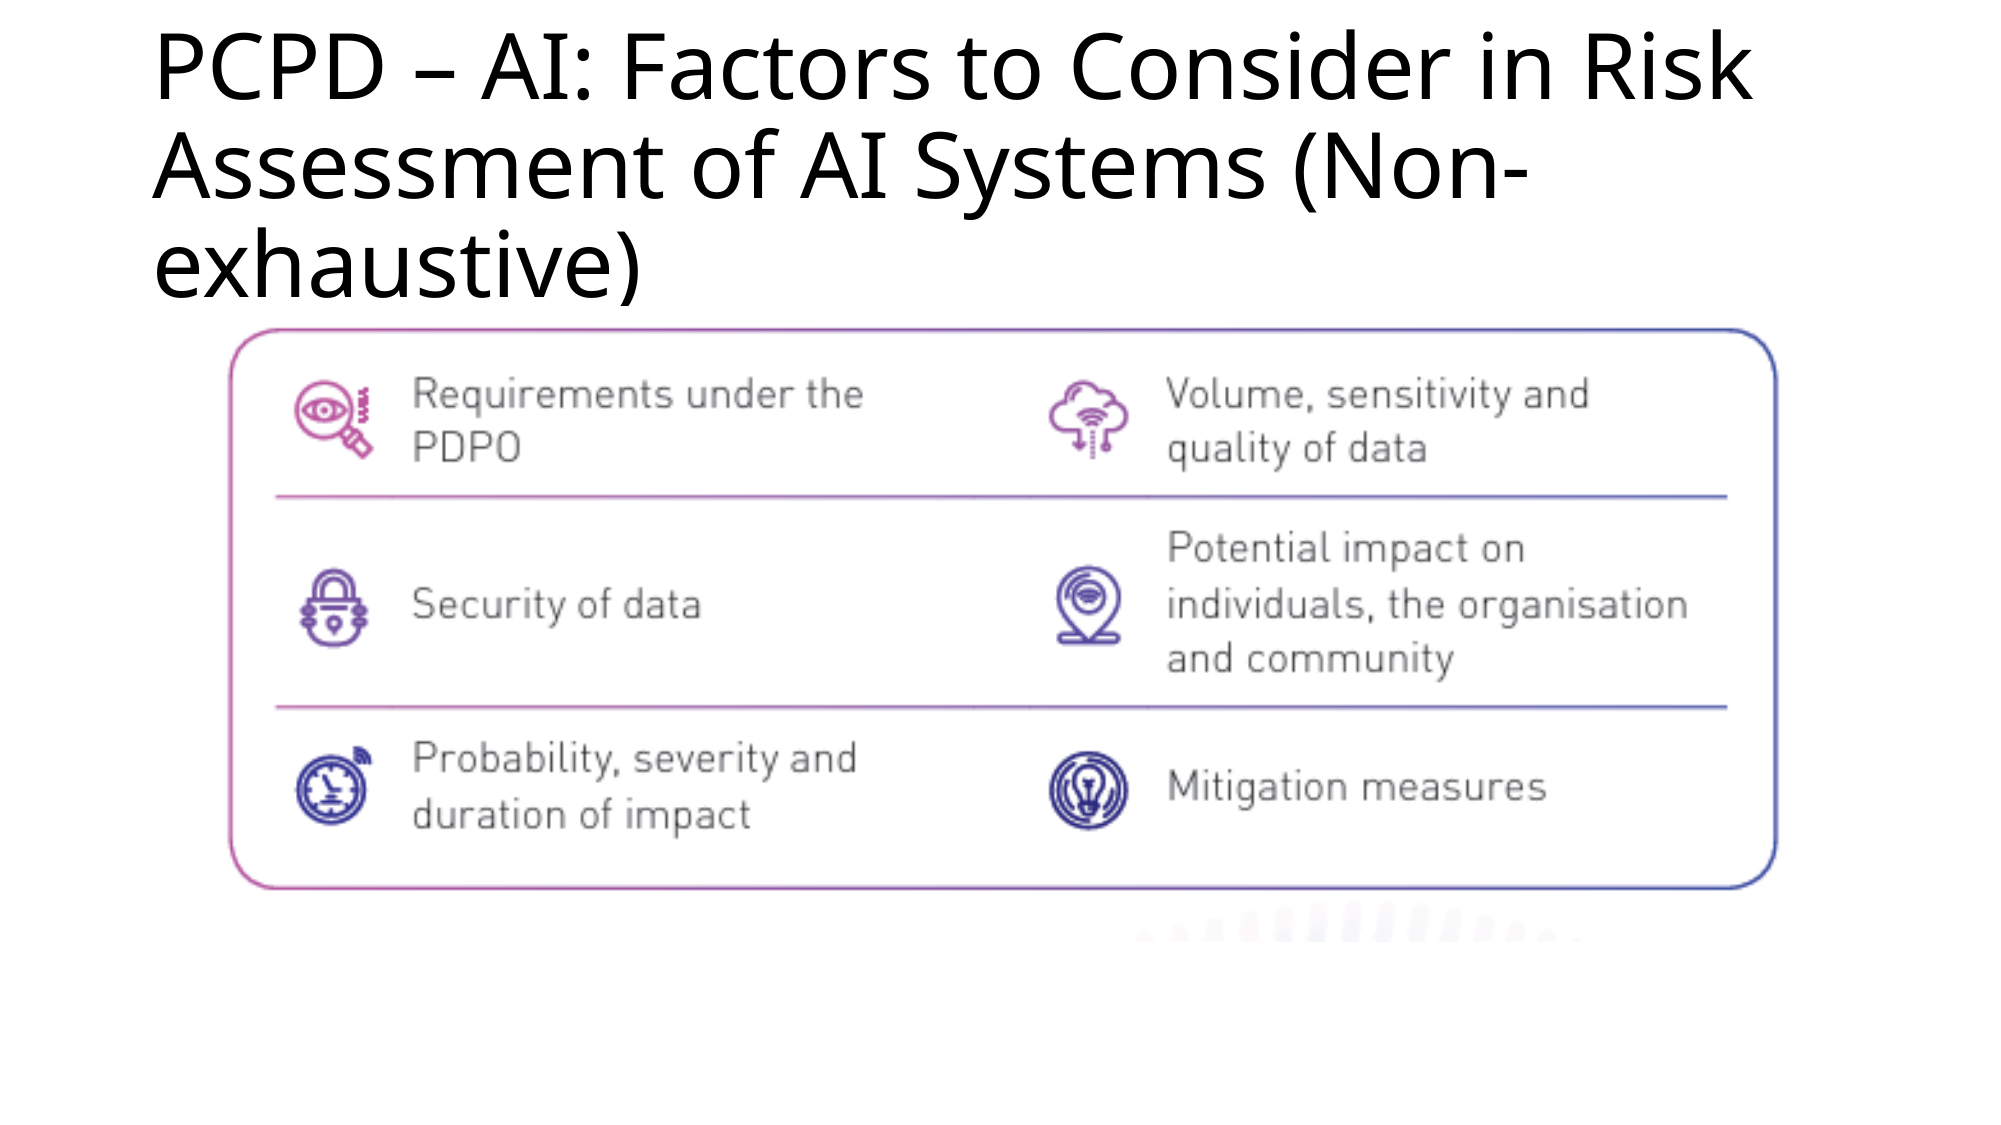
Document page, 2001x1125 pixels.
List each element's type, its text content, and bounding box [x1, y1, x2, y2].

picture [208, 306, 1811, 942]
title PCPD – AI: Factors to Consider in Risk Assessment of AI Systems (Non-exhaustive) [137, 59, 1863, 278]
